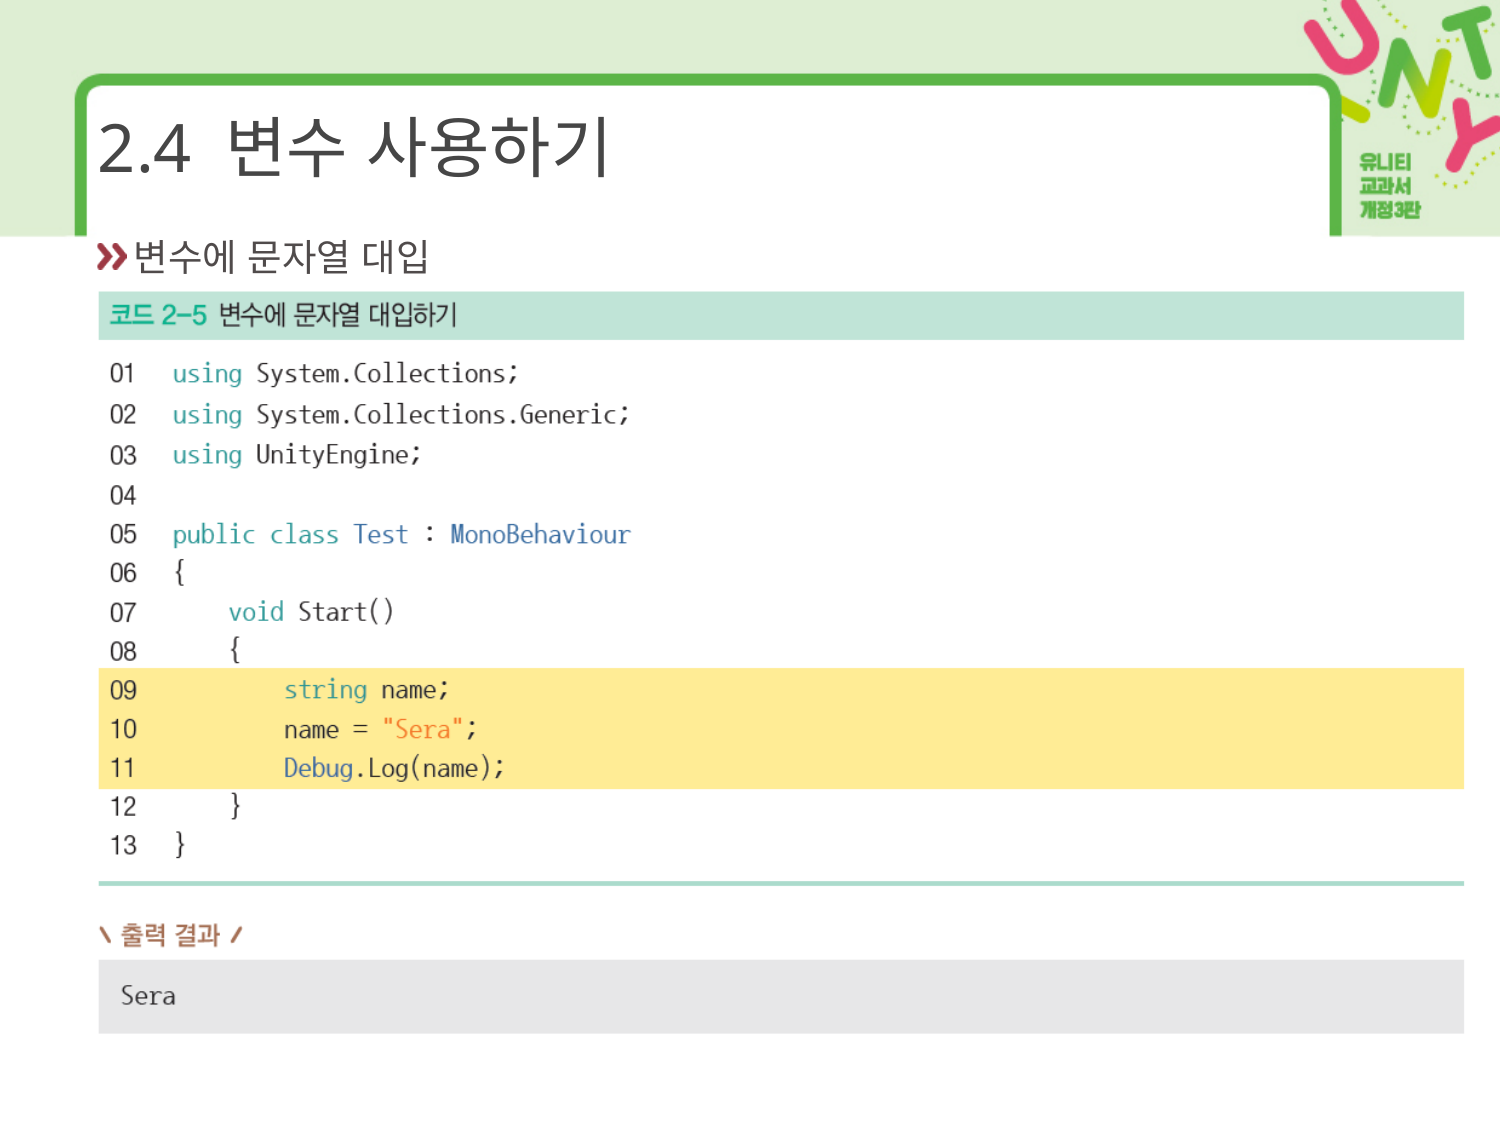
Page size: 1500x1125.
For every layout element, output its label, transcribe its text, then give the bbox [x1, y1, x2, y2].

list 변수에 문자열 대입 [81, 222, 1412, 1037]
title 2.4 변수 사용하기 [82, 61, 1413, 193]
picture [0, 0, 1500, 1125]
